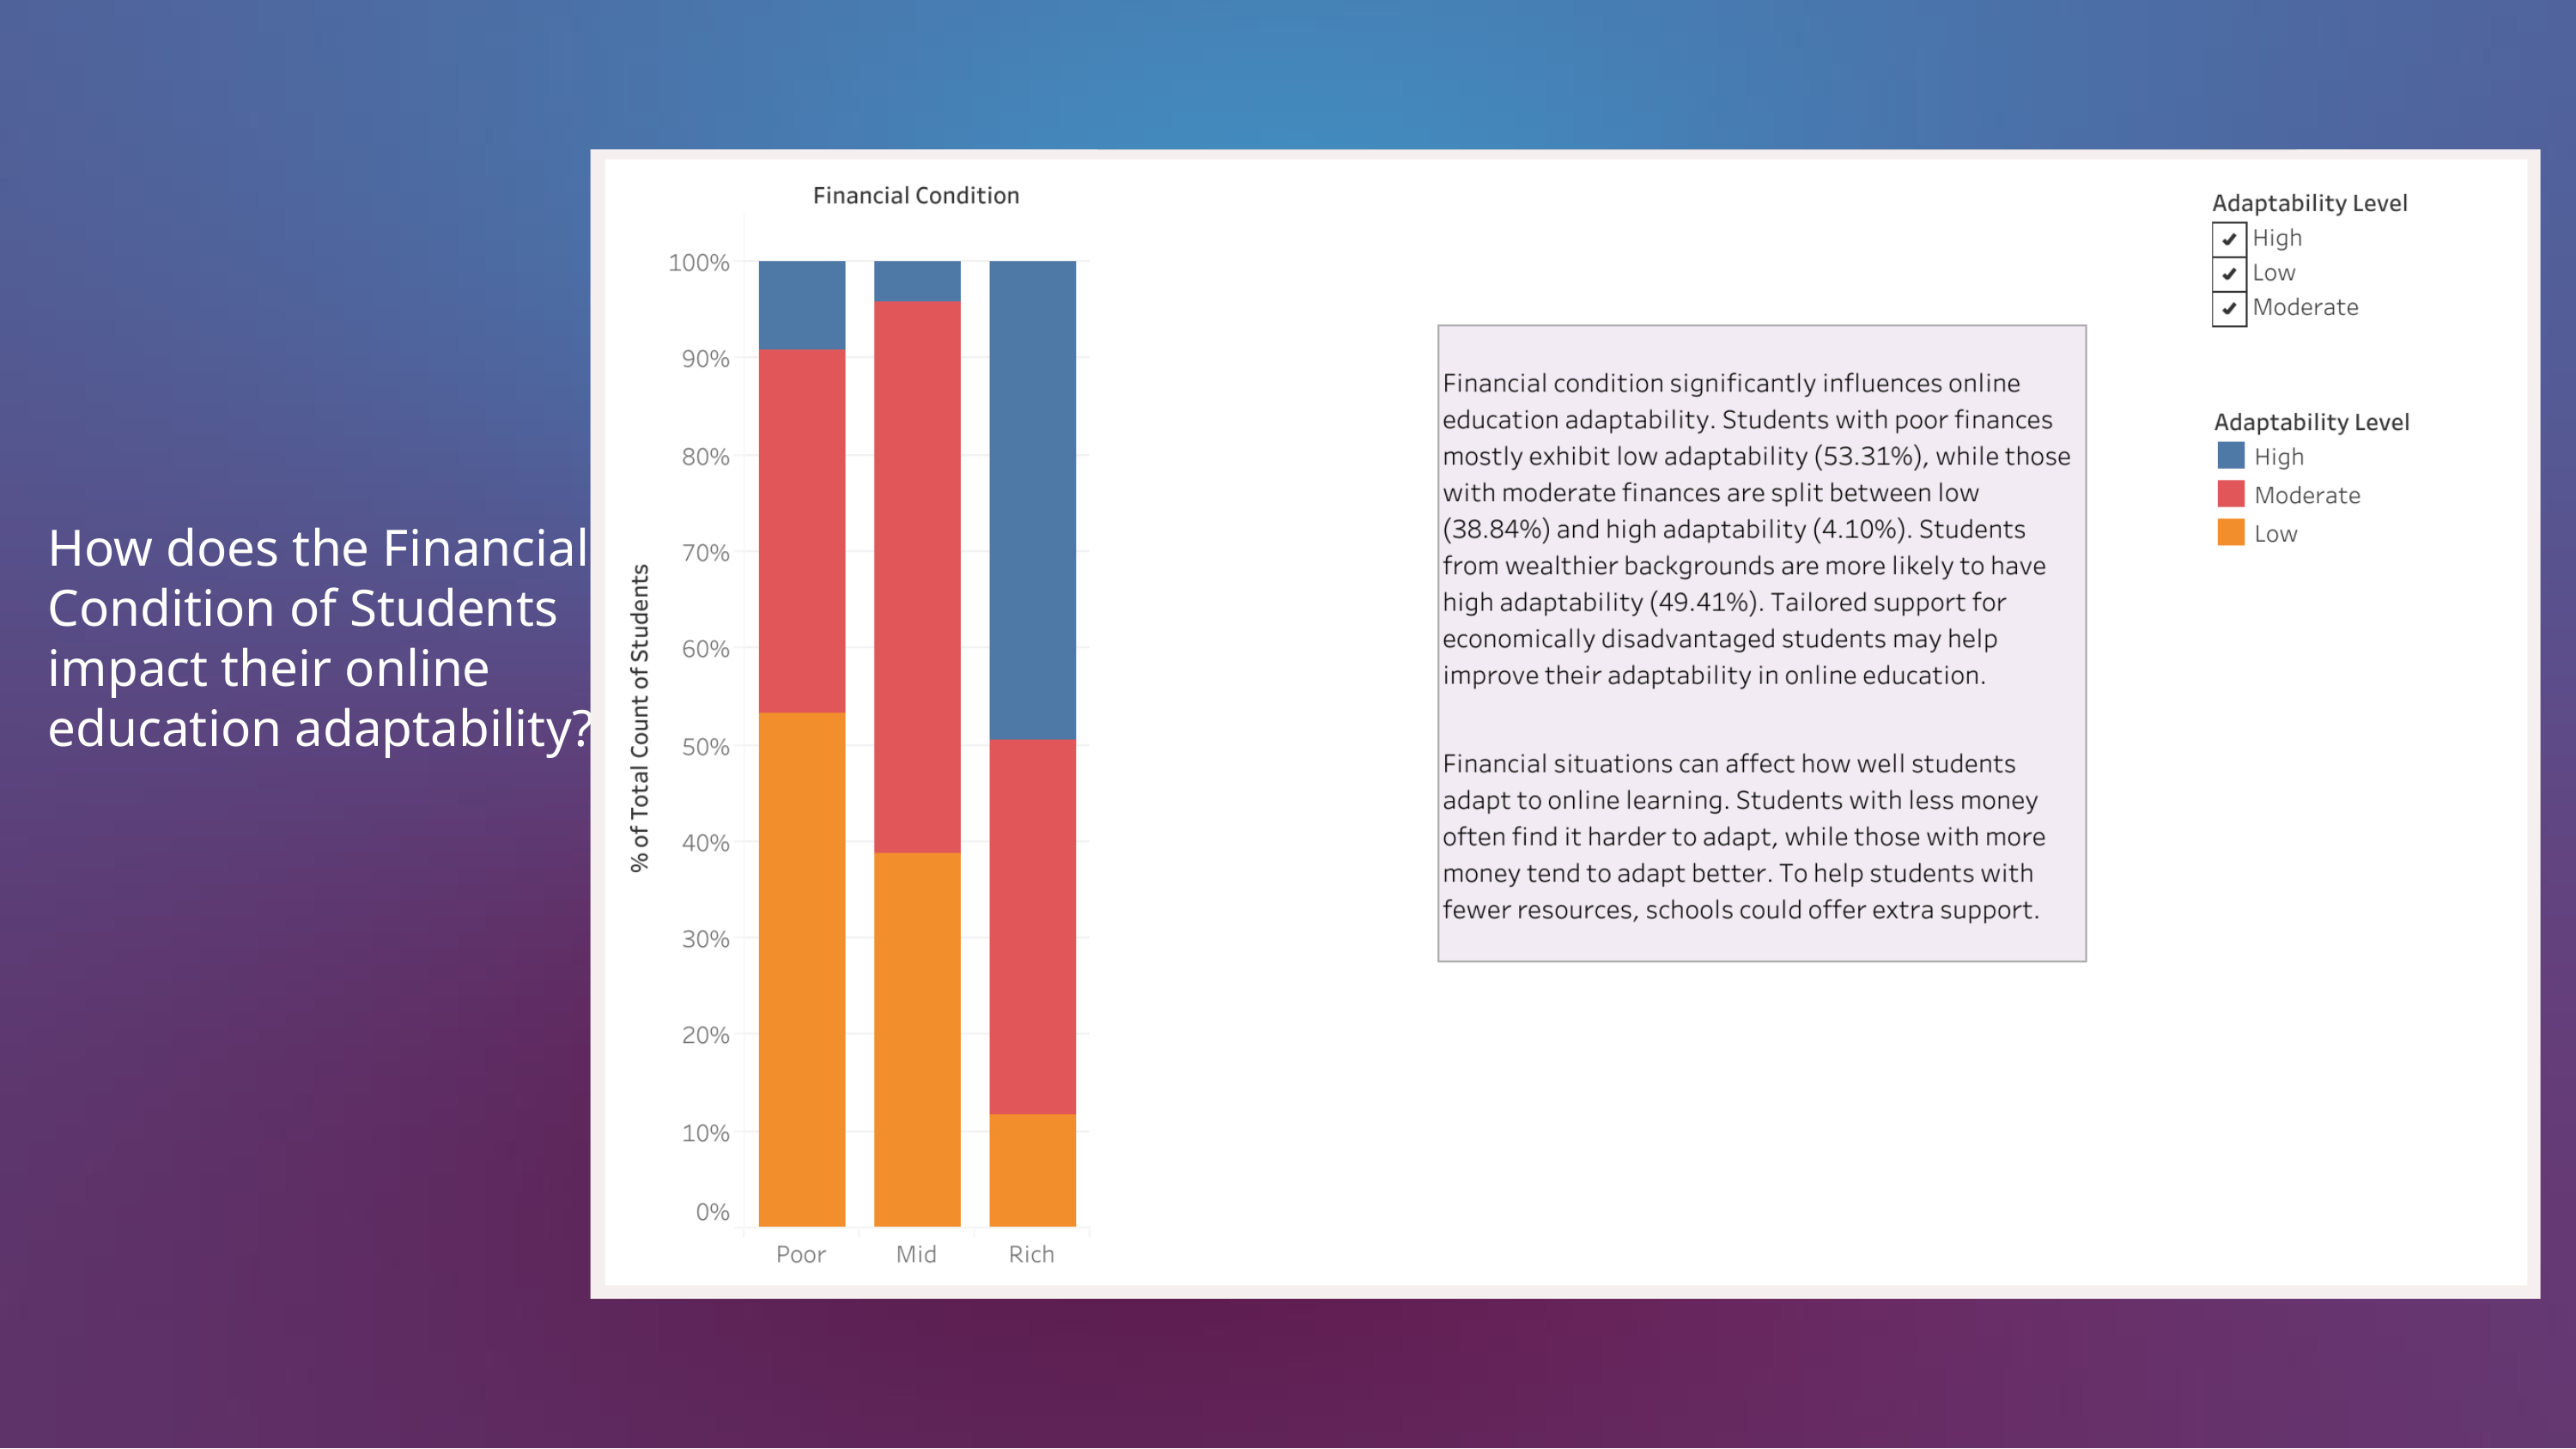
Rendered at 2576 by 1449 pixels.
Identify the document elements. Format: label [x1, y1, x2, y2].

picture [590, 149, 2541, 1299]
text_box [0, 0, 2576, 1449]
